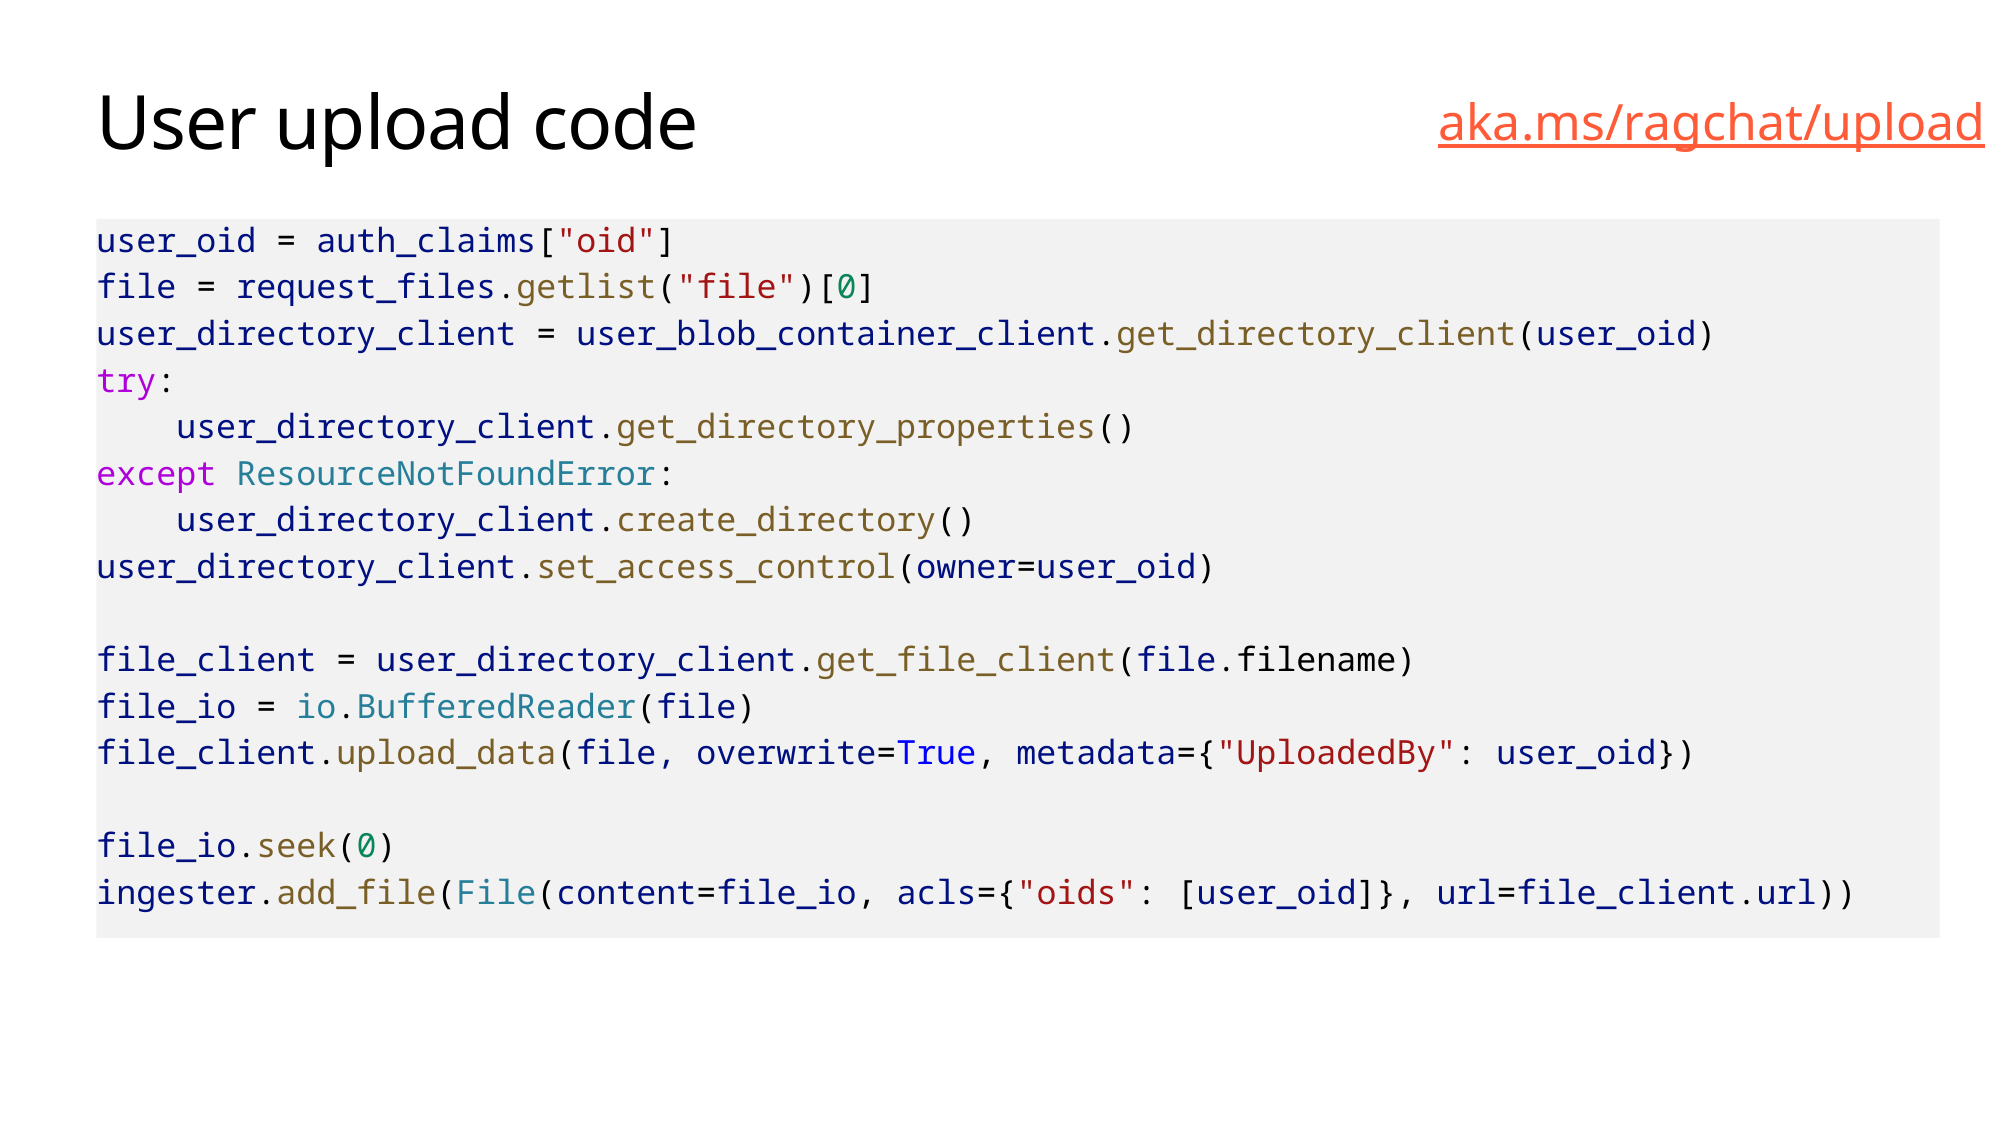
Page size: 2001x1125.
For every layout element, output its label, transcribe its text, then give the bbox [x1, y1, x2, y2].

list user_oid = auth_claims["oid"] file = request_files.getlist("file")[0] user_directory_client = user_blob_container_client.get_directory_client(user_oid) try: user_directory_client.get_directory_properties() except ResourceNotFoundError: user_directory_client.create_directory() user_directory_client.set_access_control(owner=user_oid) file_client = user_directory_client.get_file_client(file.filename) file_io = io.BufferedReader(file) file_client.upload_data(file, overwrite=True, metadata={"UploadedBy": user_oid}) file_io.seek(0) ingester.add_file(File(content=file_io, acls={"oids": [user_oid]}, url=file_client.url)) [96, 218, 1940, 938]
title User upload code [96, 75, 1904, 166]
text_box aka.ms/ragchat/upload [1423, 82, 2000, 166]
